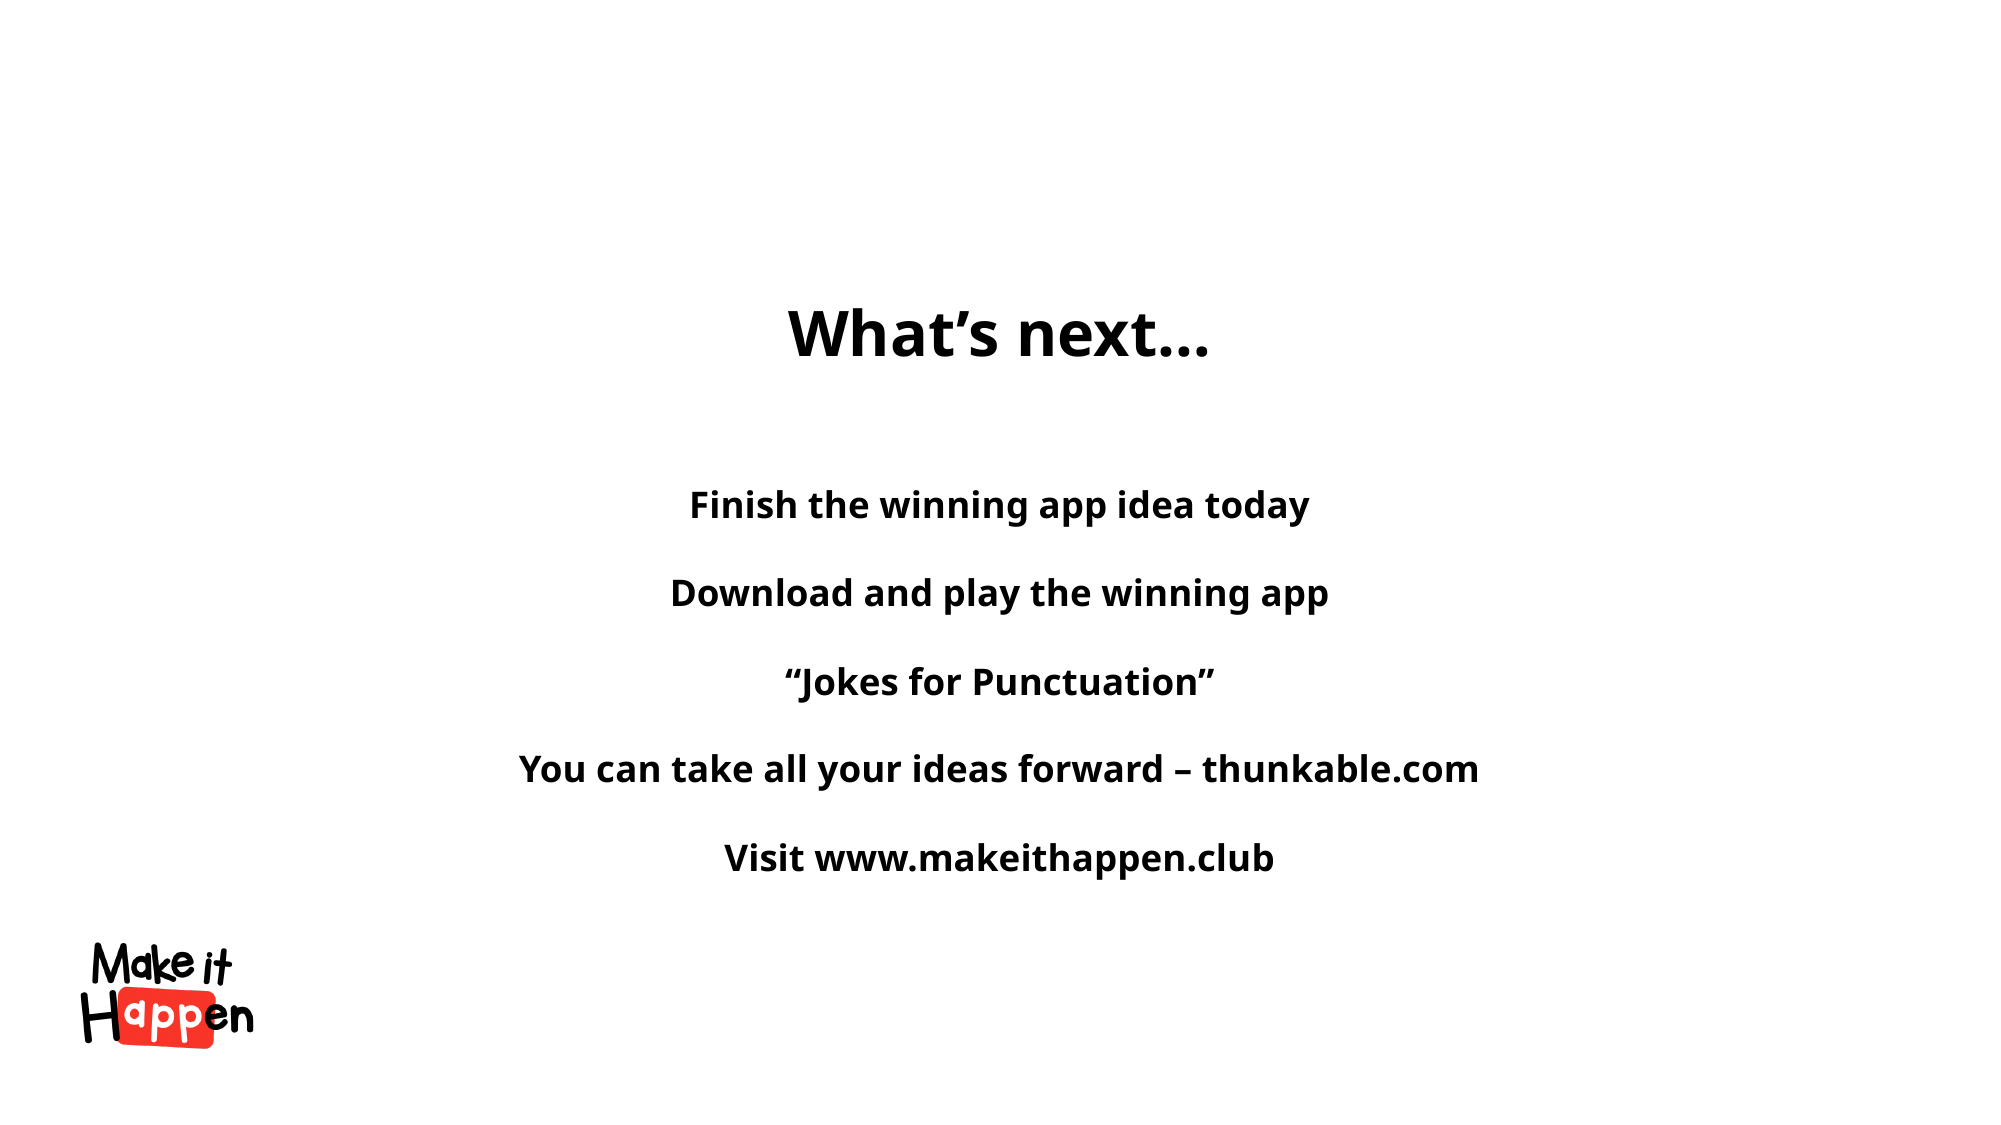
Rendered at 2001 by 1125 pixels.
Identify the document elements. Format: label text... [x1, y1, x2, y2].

picture [80, 942, 254, 1049]
text_box What’s next… Finish the winning app idea today Download and play the winning app “Jokes for Punctuation” You can take all your ideas forward – thunkable.com Visit www.makeithappen.club [261, 294, 1739, 895]
